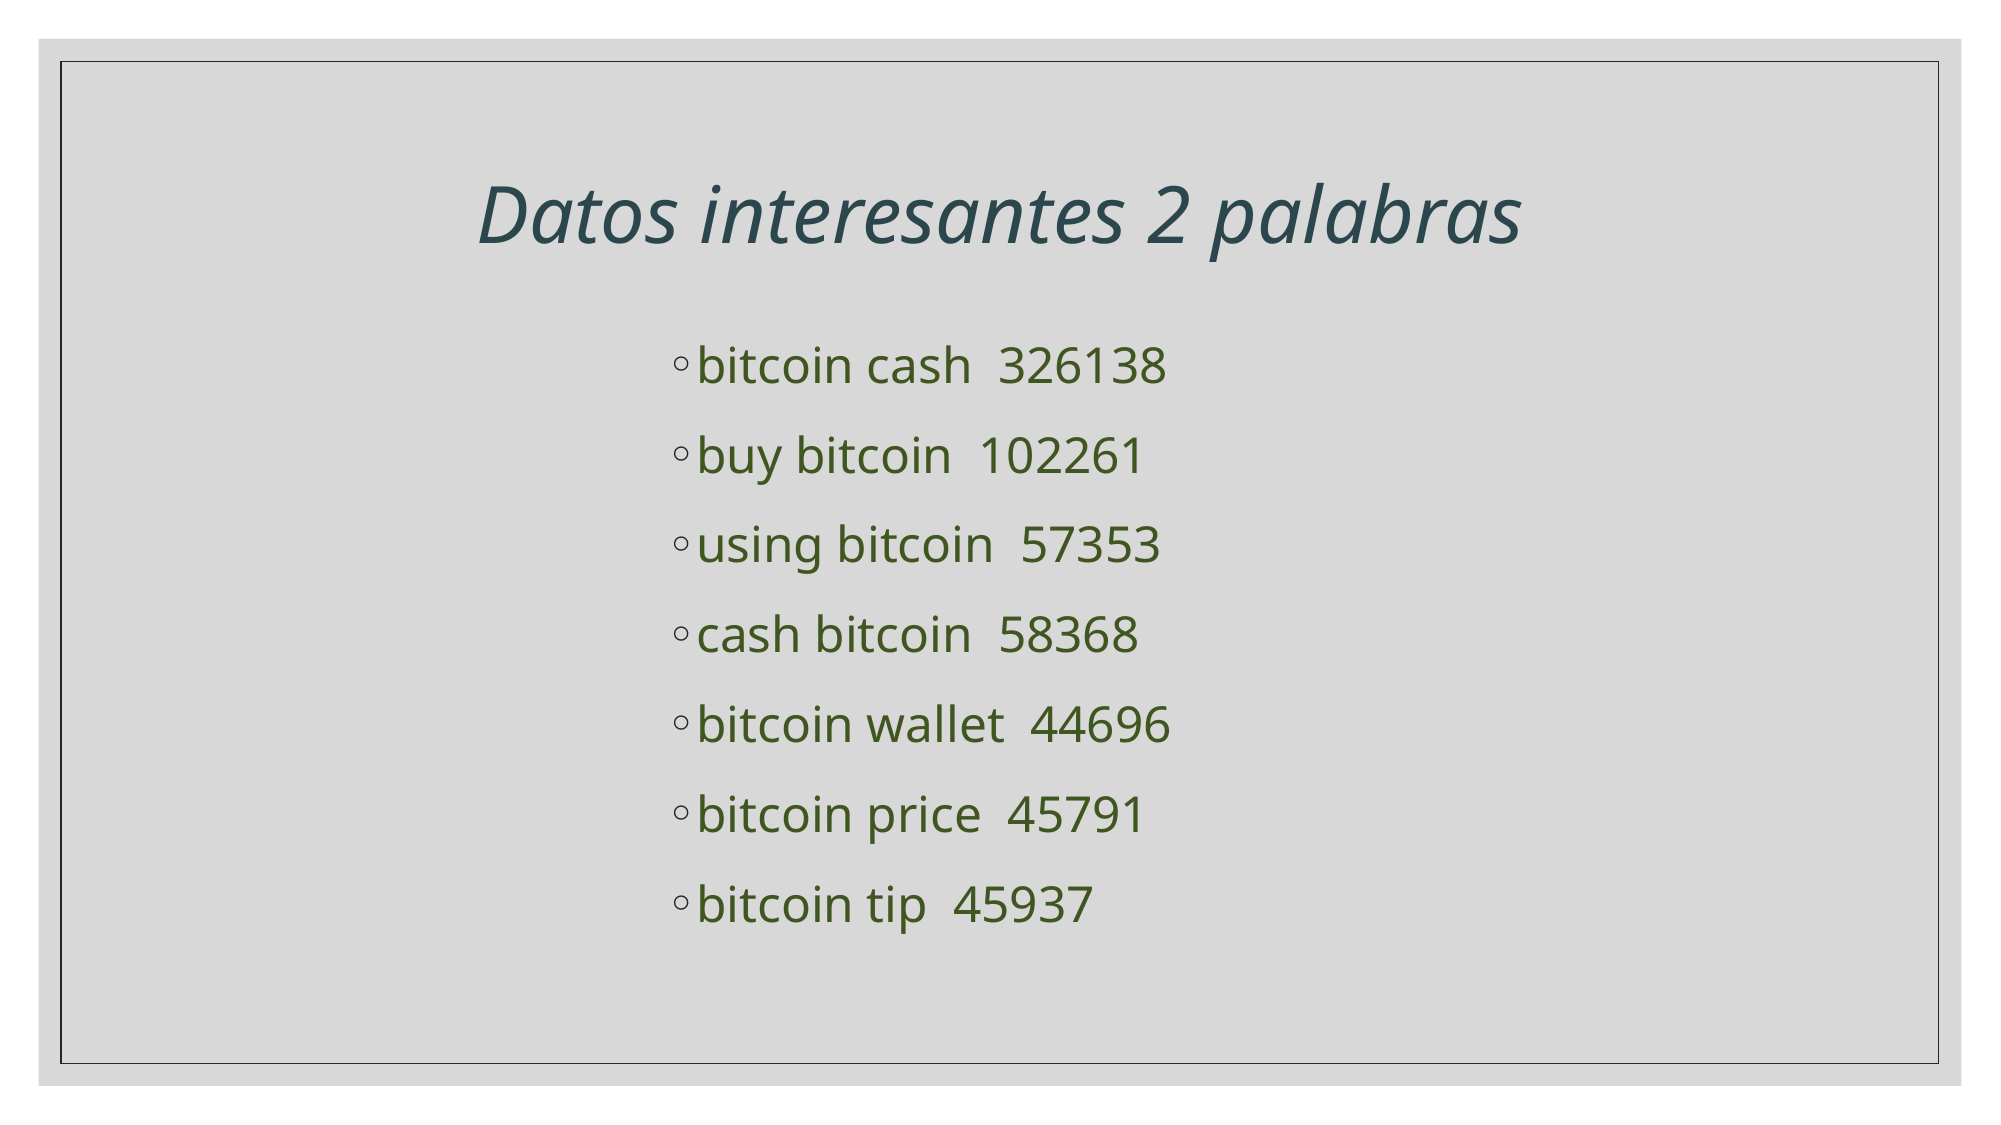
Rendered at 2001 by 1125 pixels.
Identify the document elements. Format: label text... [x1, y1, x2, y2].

title Datos interesantes 2 palabras [174, 105, 1825, 331]
list bitcoin cash 326138 buy bitcoin 102261 using bitcoin 57353 cash bitcoin 58368 bitcoin wallet 44696 bitcoin price 45791 bitcoin tip 45937 [651, 314, 1314, 947]
